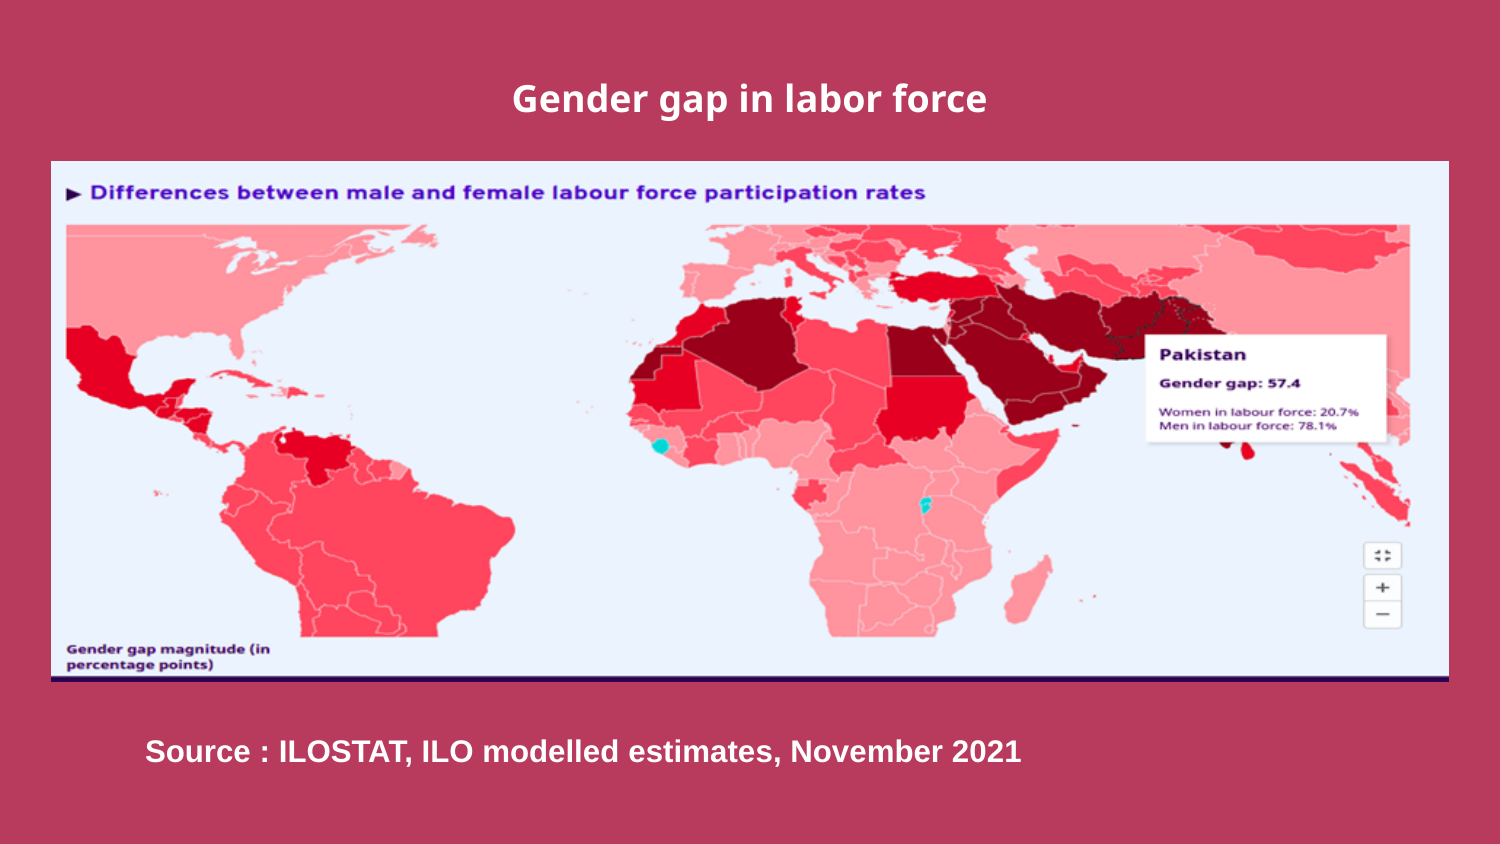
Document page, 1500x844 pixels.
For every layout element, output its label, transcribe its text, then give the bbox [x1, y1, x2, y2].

text_box Gender gap in labor force [148, 60, 1352, 136]
picture [50, 161, 1449, 682]
text_box Source : ILOSTAT, ILO modelled estimates, November 2021 [130, 715, 1258, 784]
